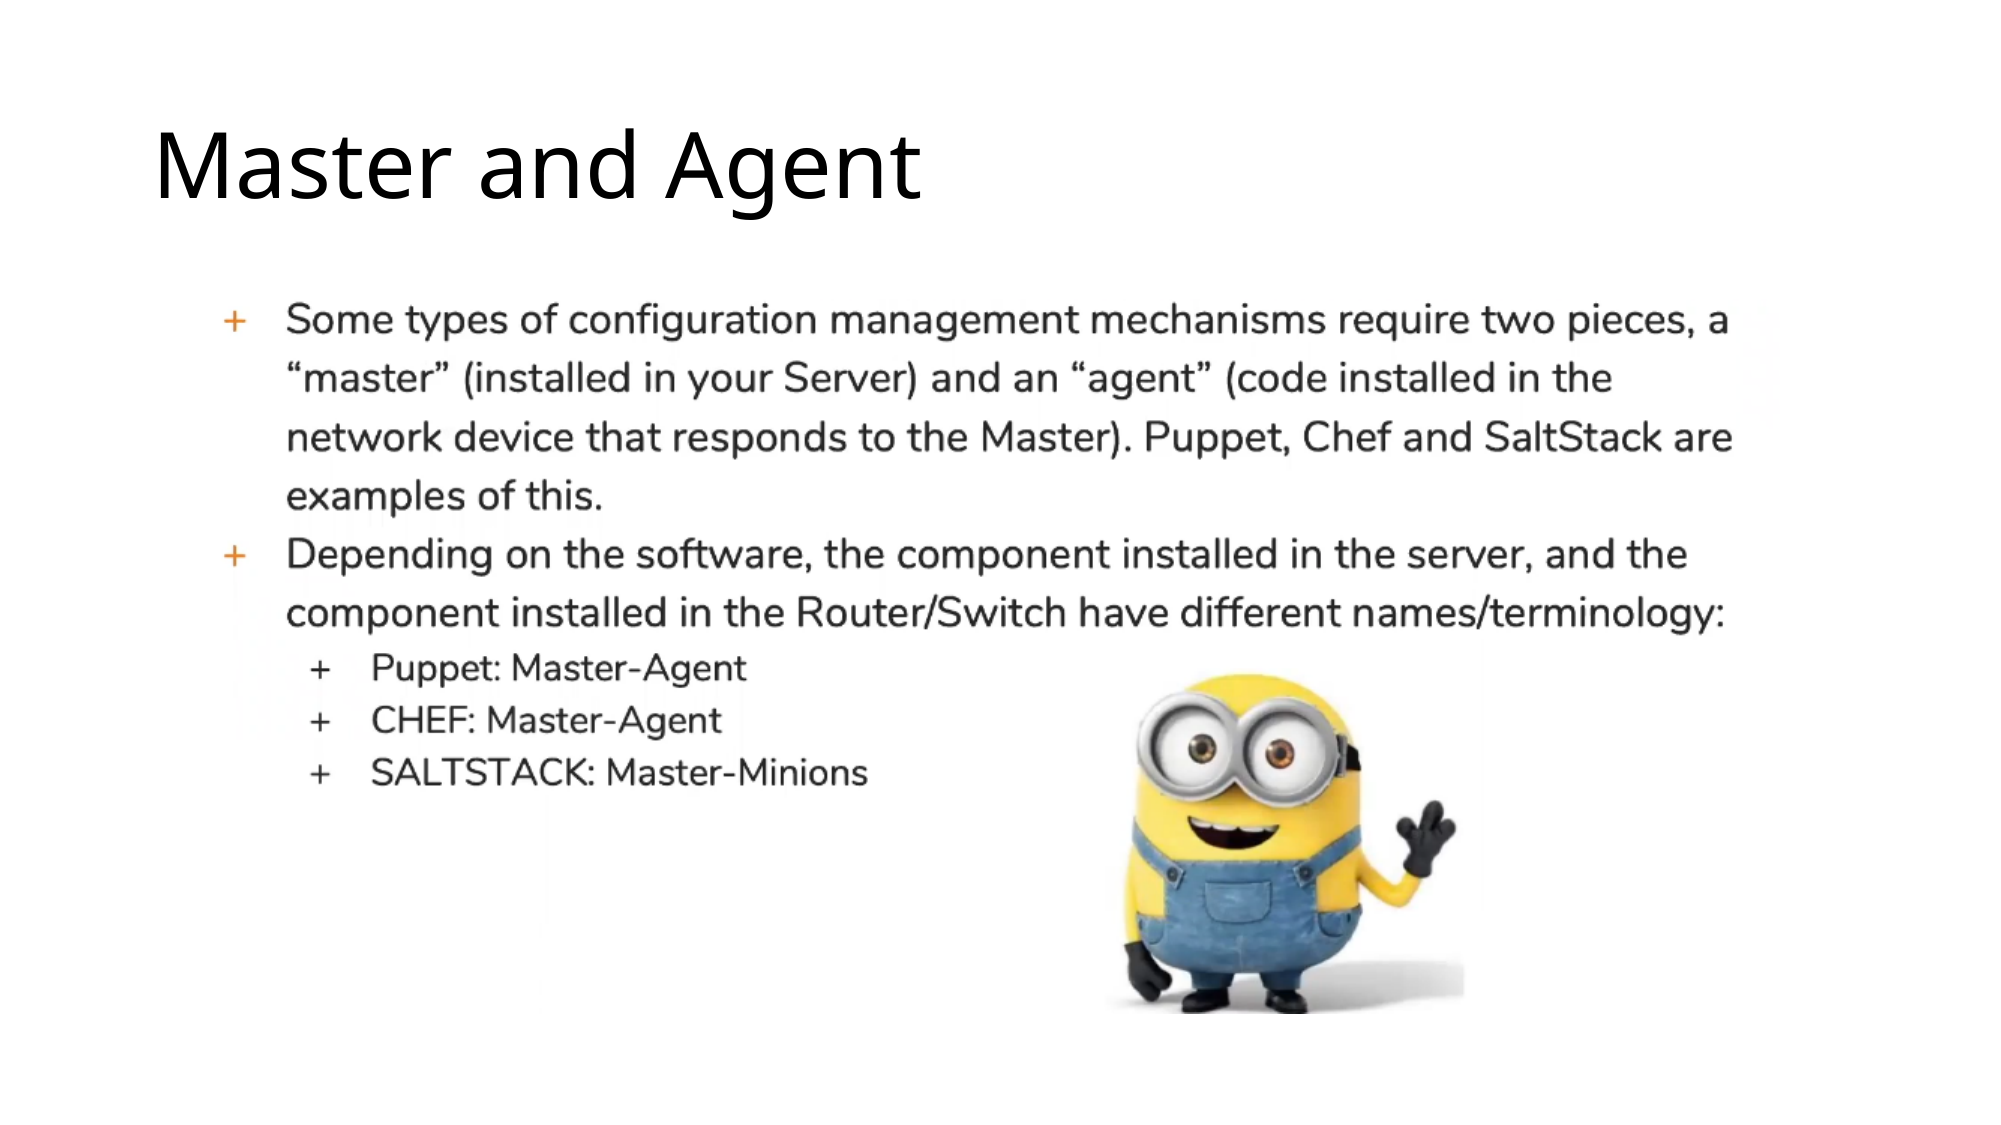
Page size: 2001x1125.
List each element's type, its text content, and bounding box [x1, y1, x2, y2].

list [220, 299, 1780, 1014]
title Master and Agent [137, 59, 1863, 278]
